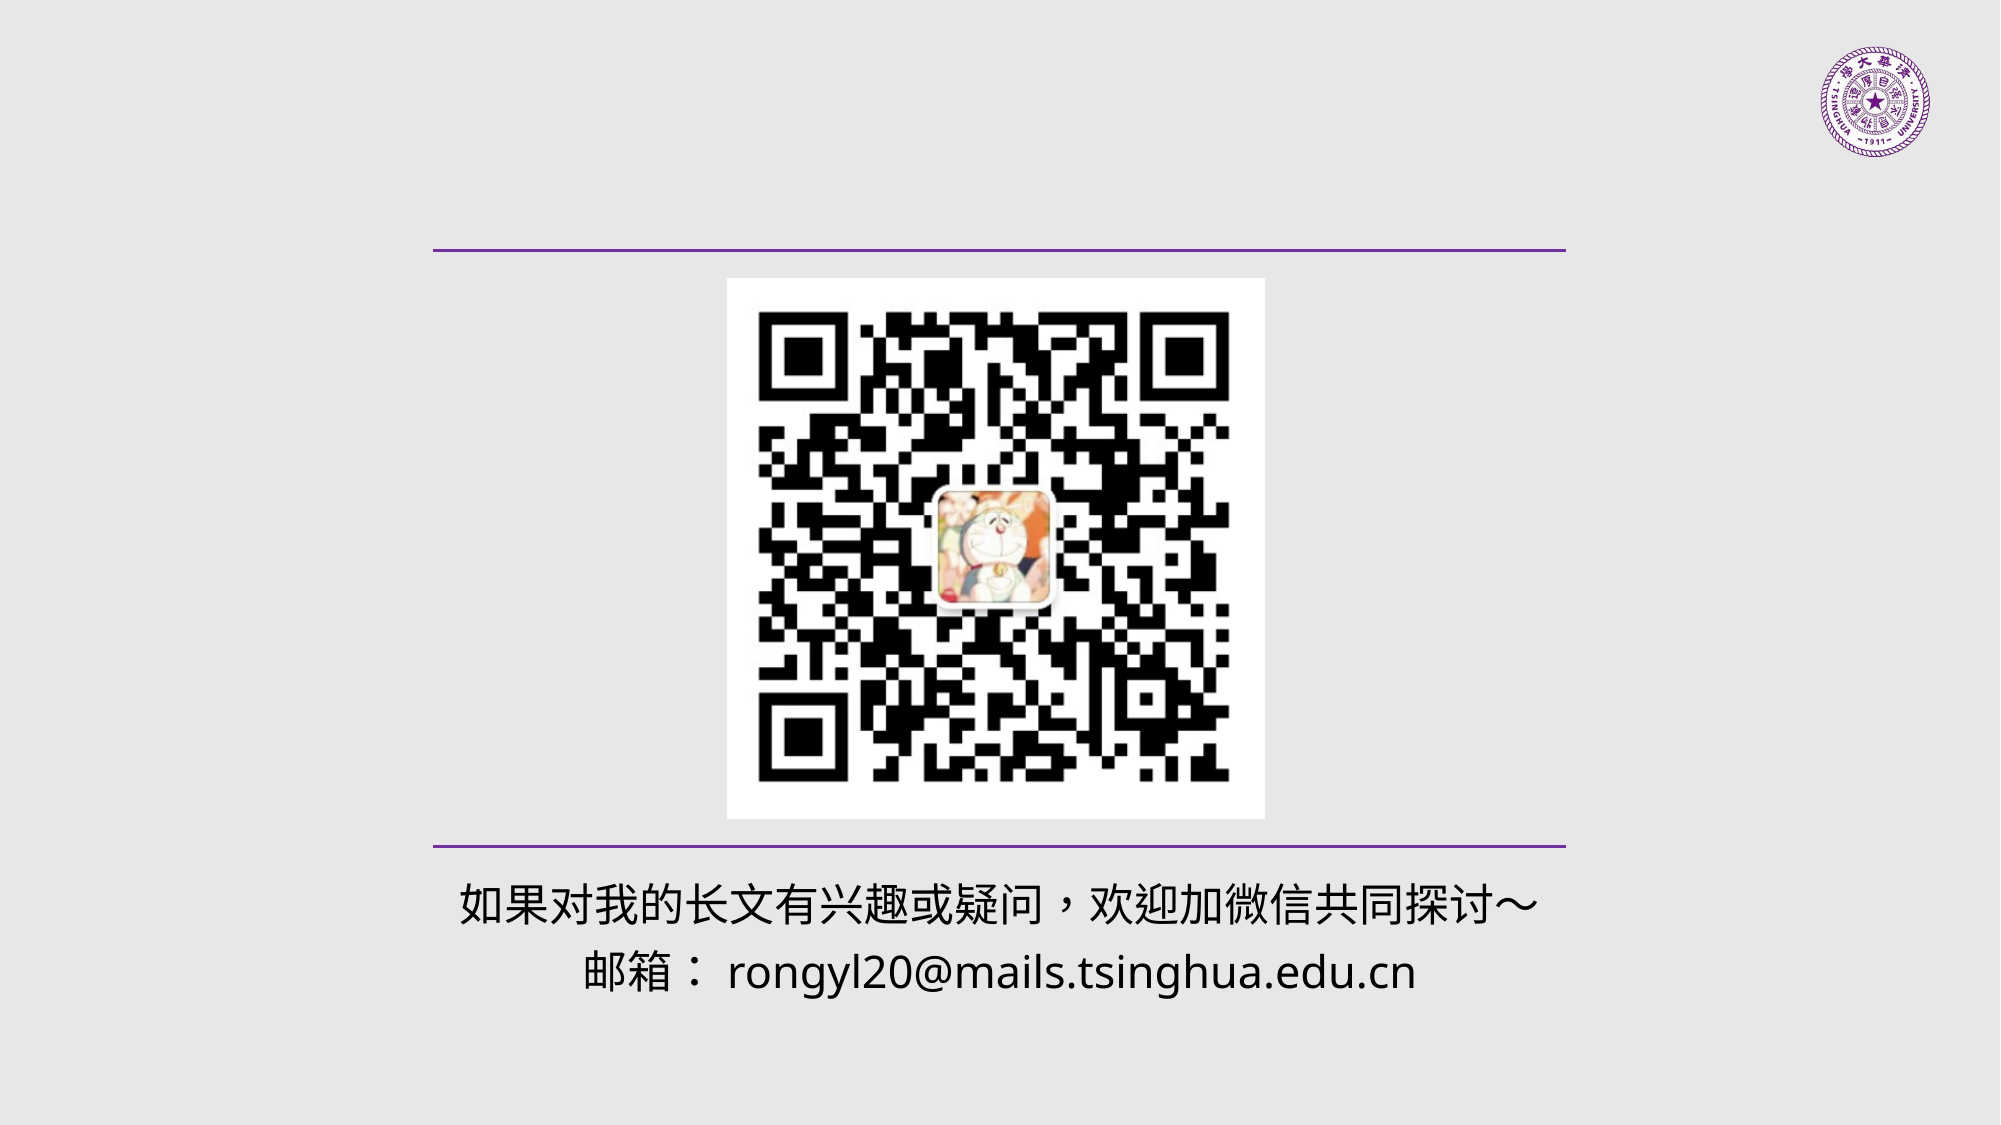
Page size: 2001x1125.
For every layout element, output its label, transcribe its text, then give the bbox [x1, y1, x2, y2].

picture [727, 278, 1265, 819]
subtitle 如果对我的长文有兴趣或疑问，欢迎加微信共同探讨～ 邮箱：rongyl20@mails.tsinghua.edu.cn [249, 875, 1750, 1007]
picture [1818, 44, 1932, 159]
